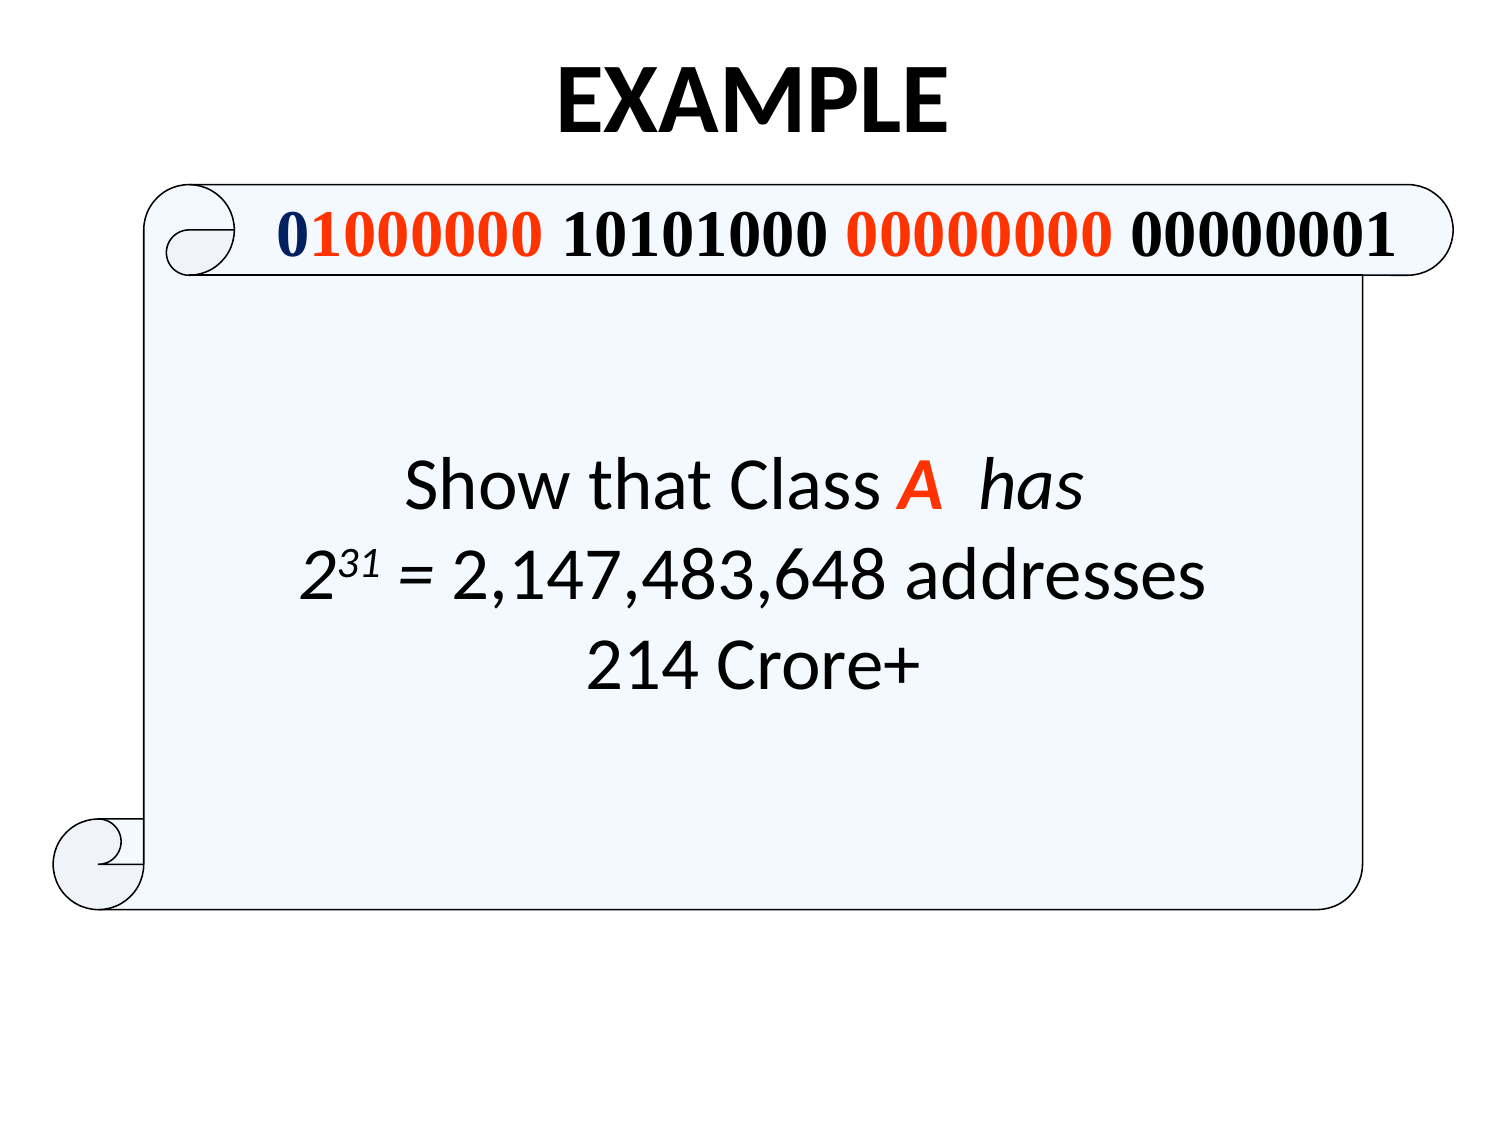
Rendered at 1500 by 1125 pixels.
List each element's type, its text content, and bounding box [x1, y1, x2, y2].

text_box Example [540, 24, 966, 160]
text_box Show that Class A has 231 = 2,147,483,648 addresses 214 Crore+ [53, 277, 1363, 910]
text_box 01000000 10101000 00000000 00000001 [87, 182, 1500, 277]
